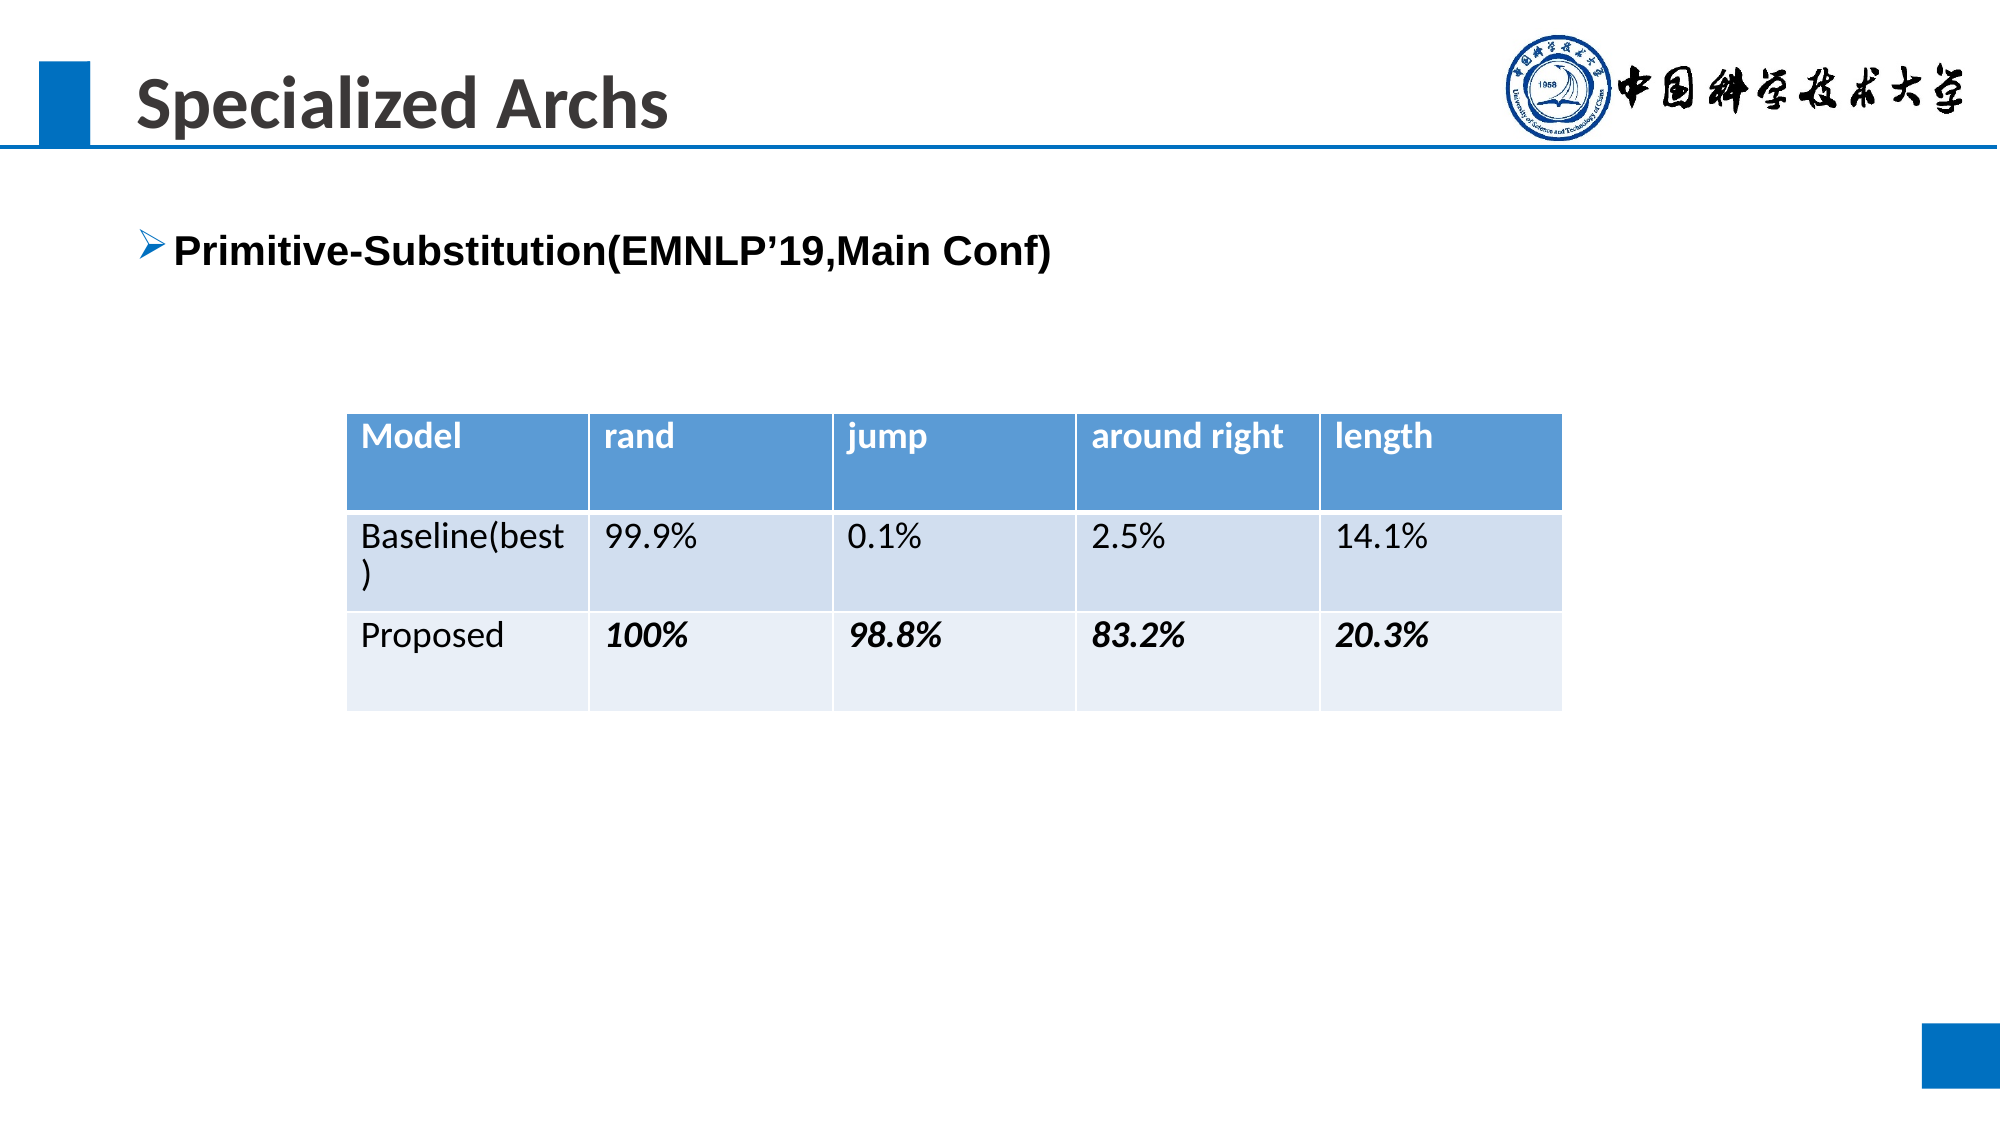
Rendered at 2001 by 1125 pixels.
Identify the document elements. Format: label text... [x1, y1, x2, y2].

table_header Model [347, 414, 588, 510]
table_cell 2.5% [1077, 515, 1319, 611]
table_cell 0.1% [834, 515, 1075, 611]
table_cell Proposed [347, 613, 588, 711]
picture [1502, 28, 1965, 145]
table_header around right [1077, 414, 1319, 510]
table_cell 14.1% [1321, 515, 1562, 611]
title Specialized Archs [121, 51, 1734, 158]
table_cell 83.2% [1077, 613, 1319, 711]
table_cell Baseline(best) [347, 515, 588, 611]
table_cell 20.3% [1321, 613, 1562, 711]
table_header rand [590, 414, 832, 510]
table_cell 98.8% [834, 613, 1075, 711]
list Primitive-Substitution(EMNLP’19,Main Conf) [121, 222, 1320, 703]
table_cell 99.9% [590, 515, 832, 611]
table_header jump [834, 414, 1075, 510]
table_header length [1321, 414, 1562, 510]
table_cell 100% [590, 613, 832, 711]
